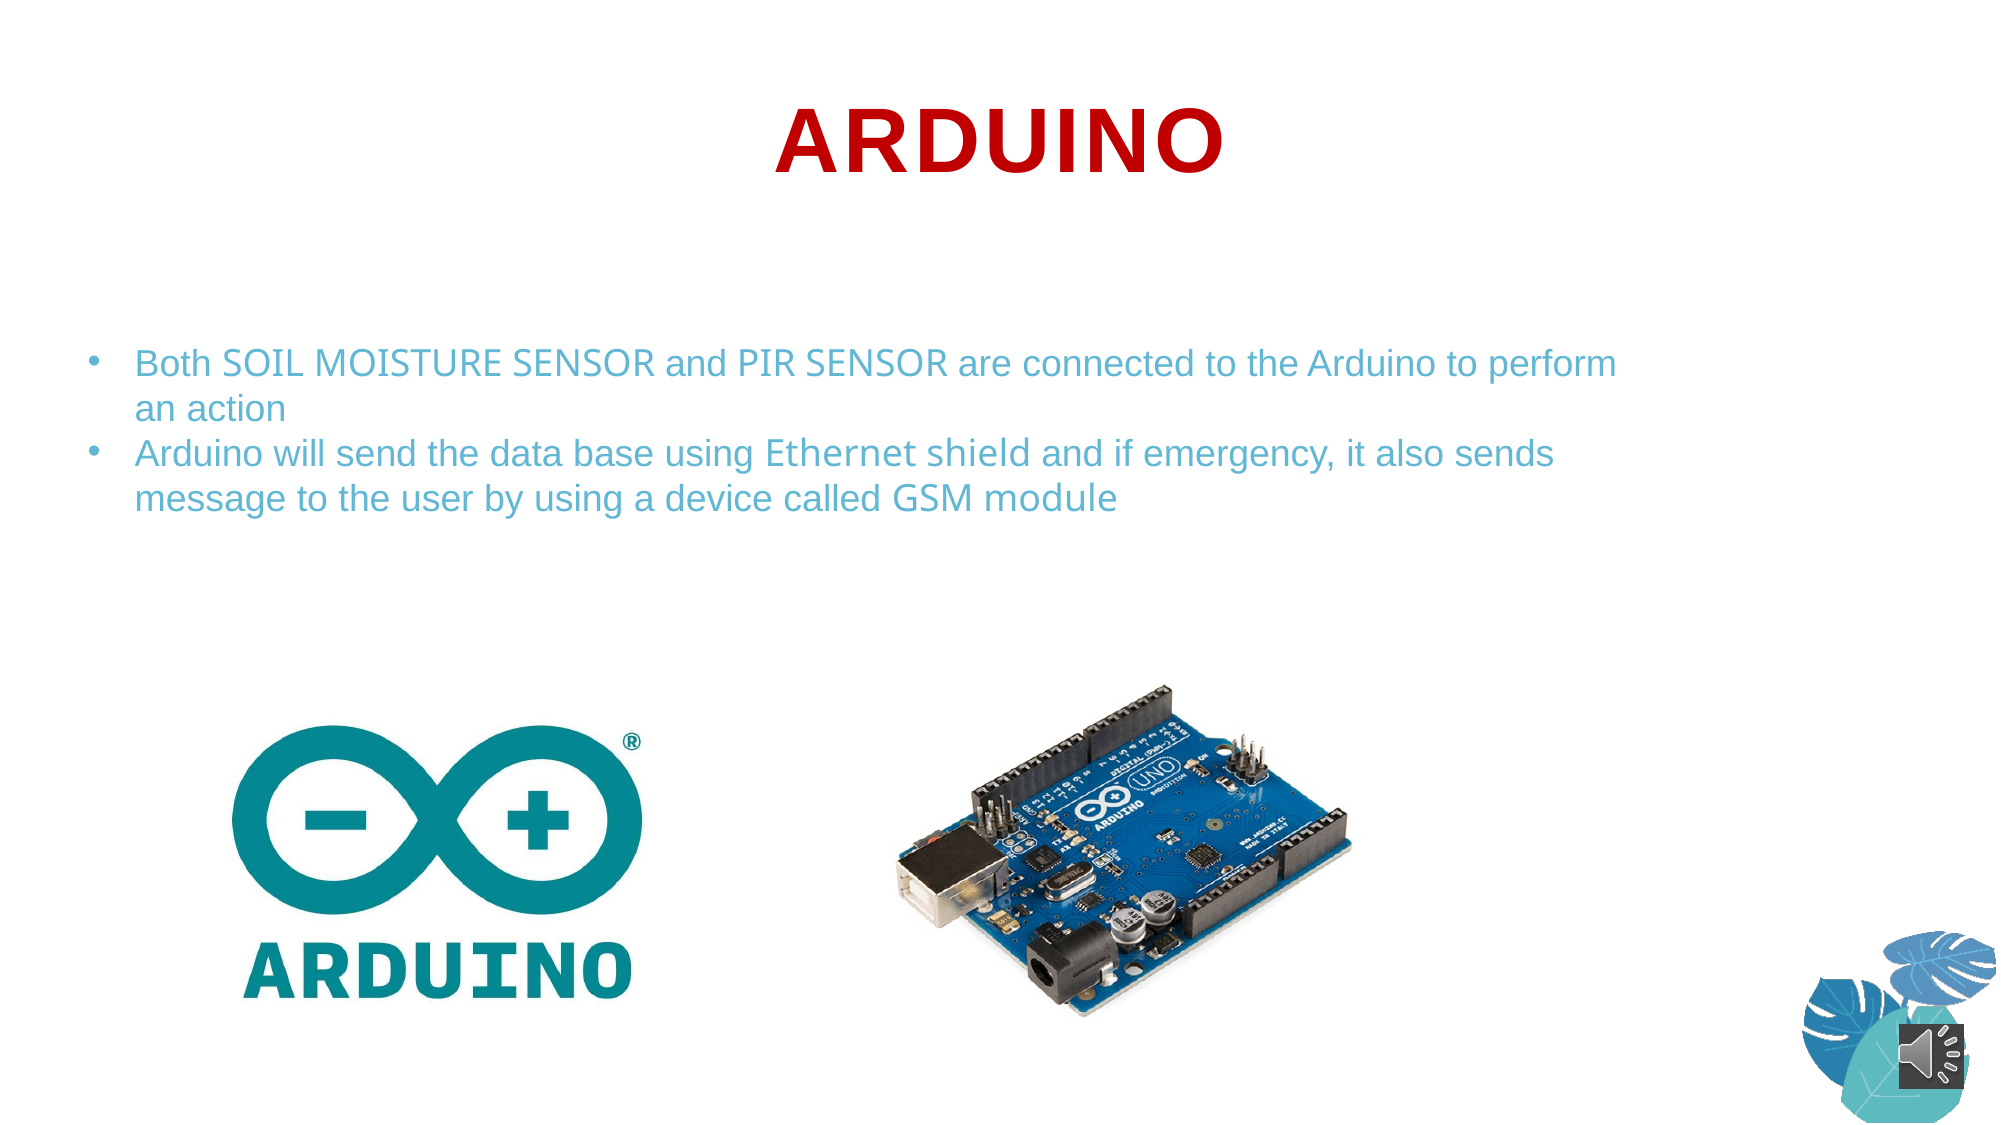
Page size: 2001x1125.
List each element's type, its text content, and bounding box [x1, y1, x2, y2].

text_box Both SOIL MOISTURE SENSOR and PIR SENSOR are connected to the Arduino to perform an action Arduino will send the data base using Ethernet shield and if emergency, it also sends message to the user by using a device called GSM module [72, 331, 1642, 571]
title ARDUINO [109, 72, 1891, 252]
picture [875, 637, 1367, 1074]
picture [1783, 911, 2001, 1123]
picture [173, 609, 704, 1125]
